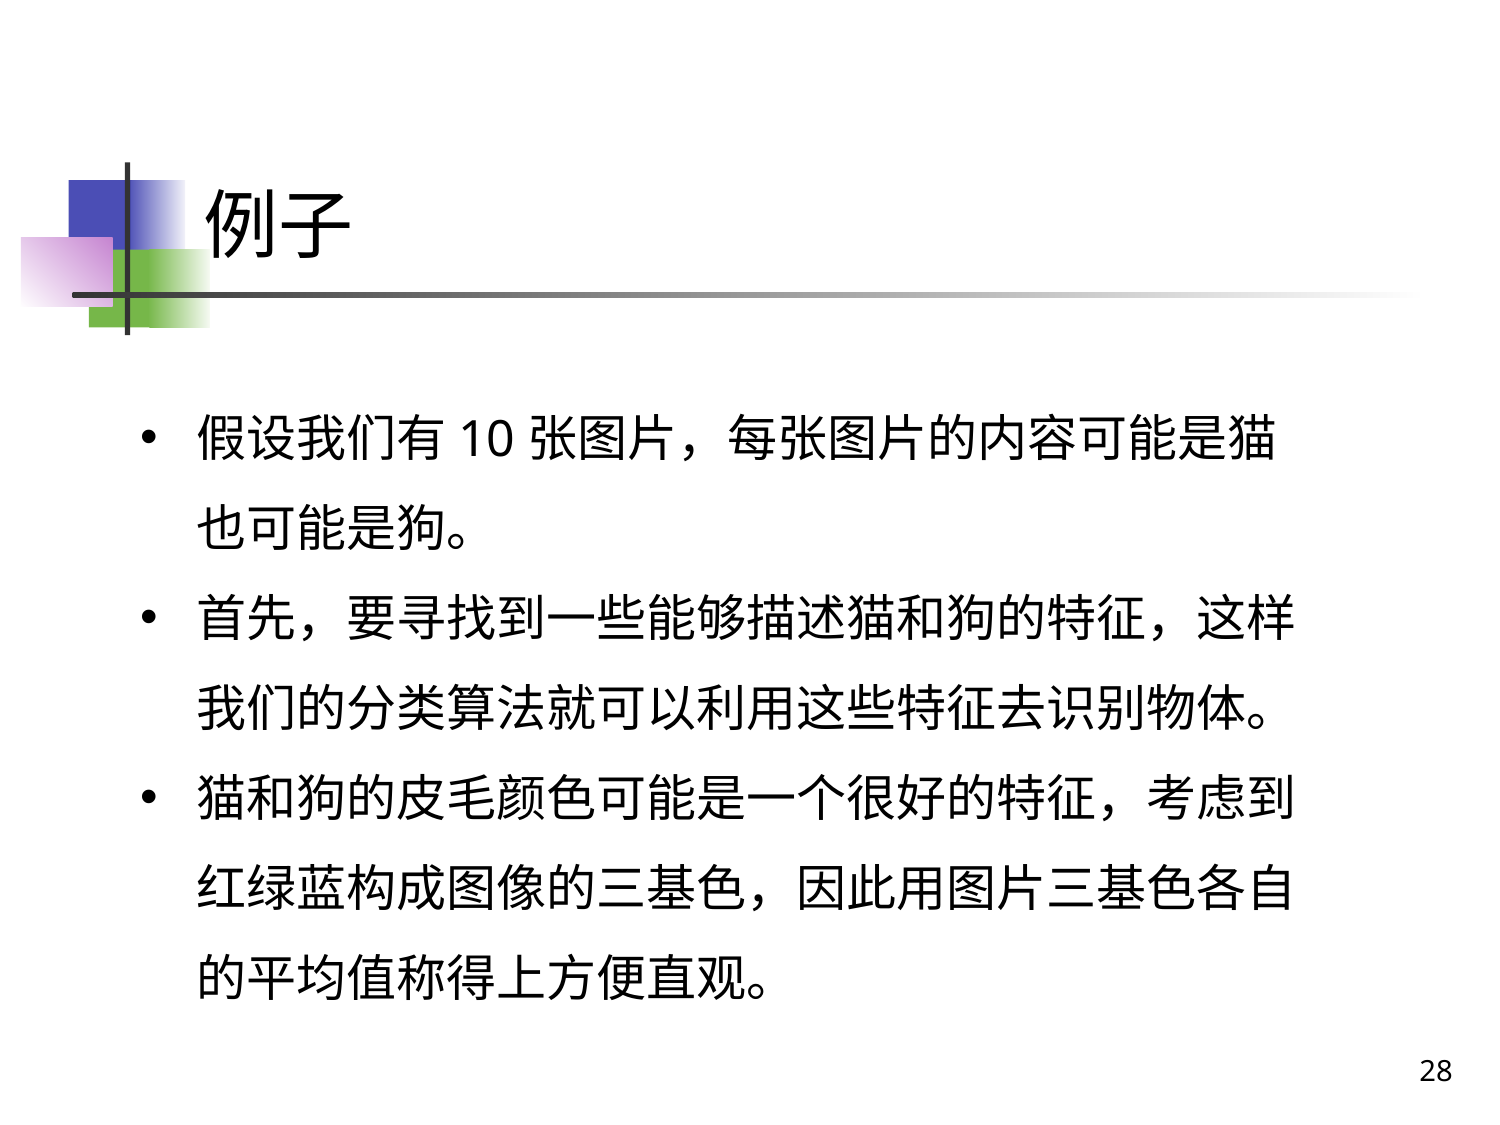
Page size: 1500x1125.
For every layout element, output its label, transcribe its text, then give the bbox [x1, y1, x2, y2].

title 例子 [188, 35, 1468, 275]
text_box 假设我们有10张图片，每张图片的内容可能是猫也可能是狗。 首先，要寻找到一些能够描述猫和狗的特征，这样我们的分类算法就可以利用这些特征去识别物体。 猫和狗的皮毛颜色可能是一个很好的特征，考虑到红绿蓝构成图像的三基色，因此用图片三基色各自的平均值称得上方便直观。 [125, 369, 1331, 1014]
slide_number 28 [1155, 1024, 1468, 1100]
